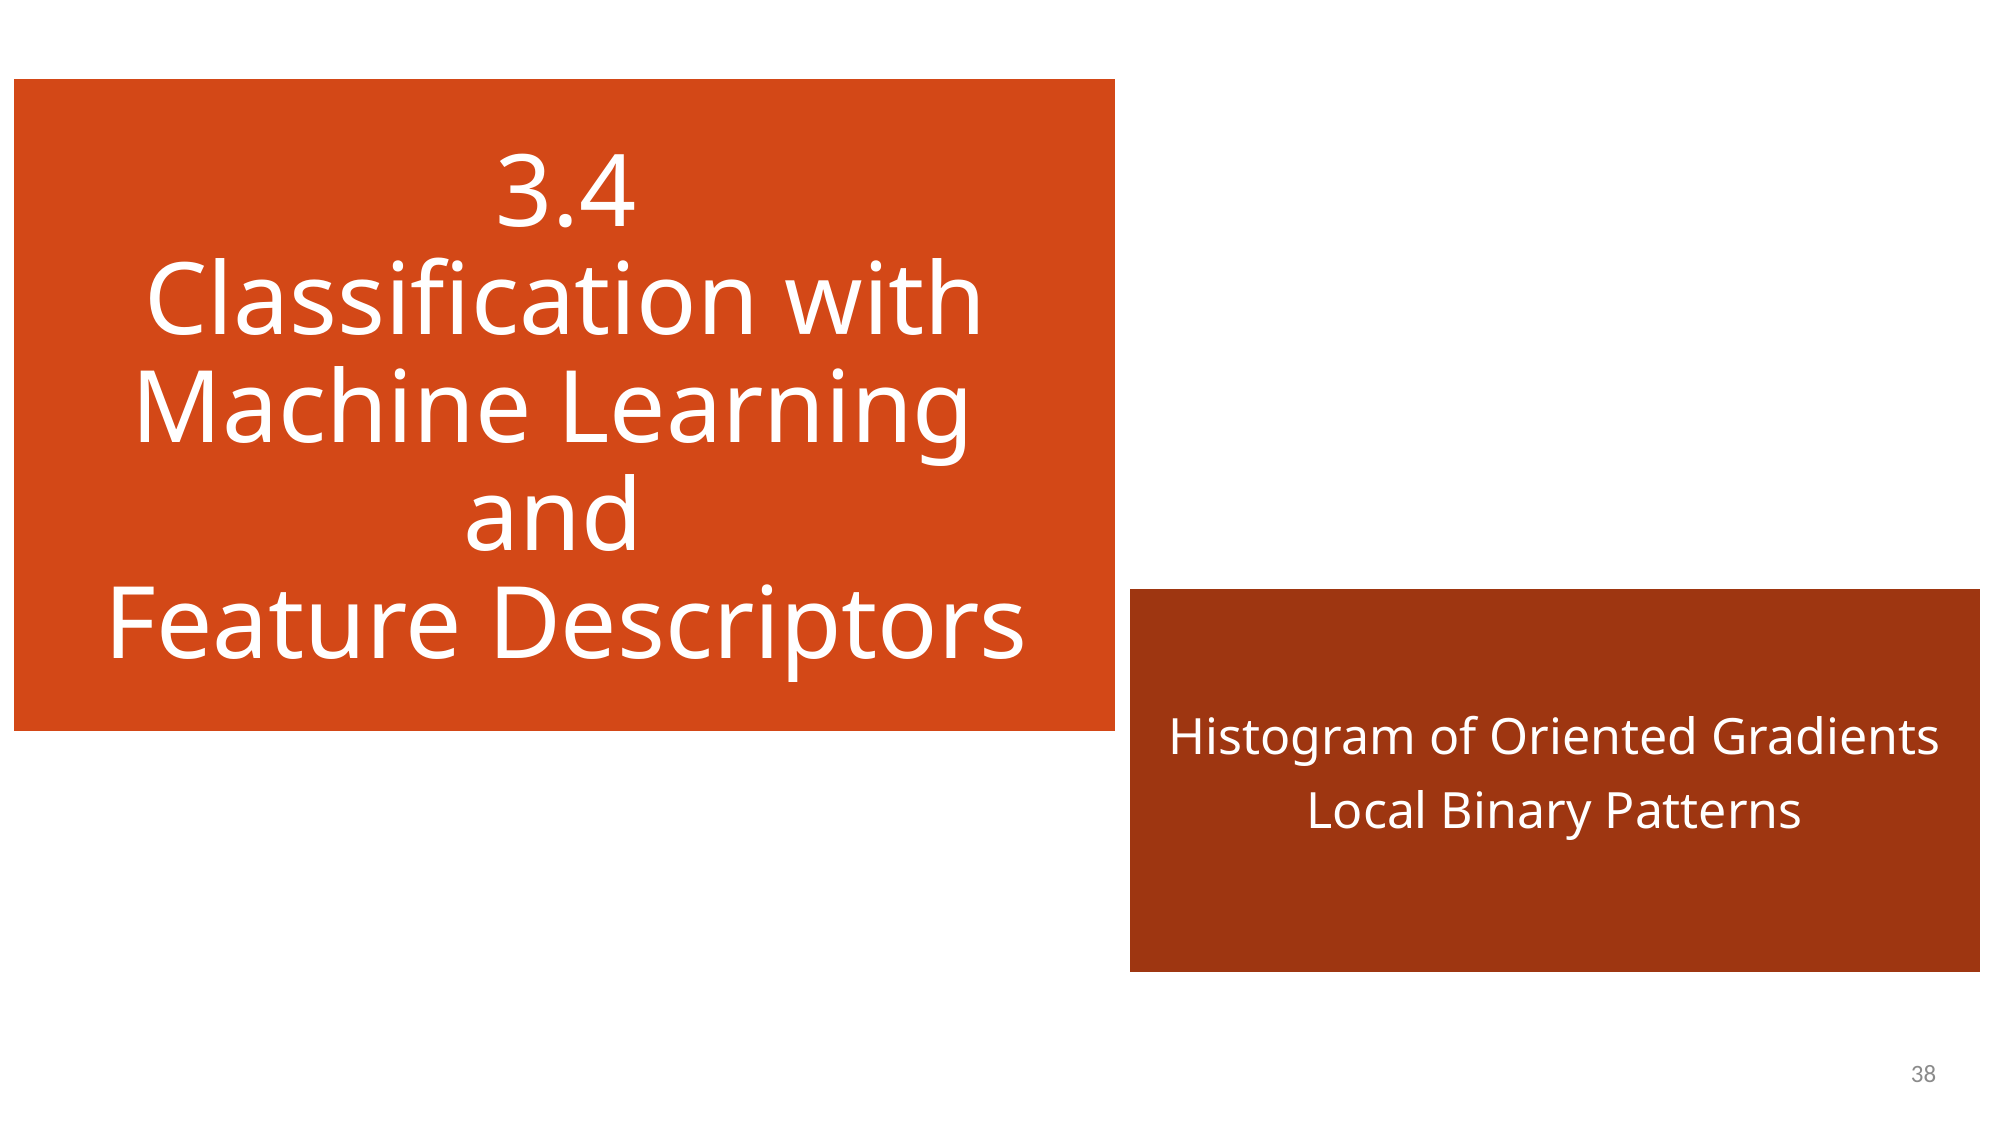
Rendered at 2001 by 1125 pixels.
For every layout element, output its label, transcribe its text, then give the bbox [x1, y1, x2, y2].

subtitle Histogram of Oriented Gradients Local Binary Patterns [1146, 648, 1963, 902]
slide_number 38 [1811, 1042, 1952, 1103]
title 3.4 Classification with Machine Learning and Feature Descriptors [34, 123, 1098, 697]
